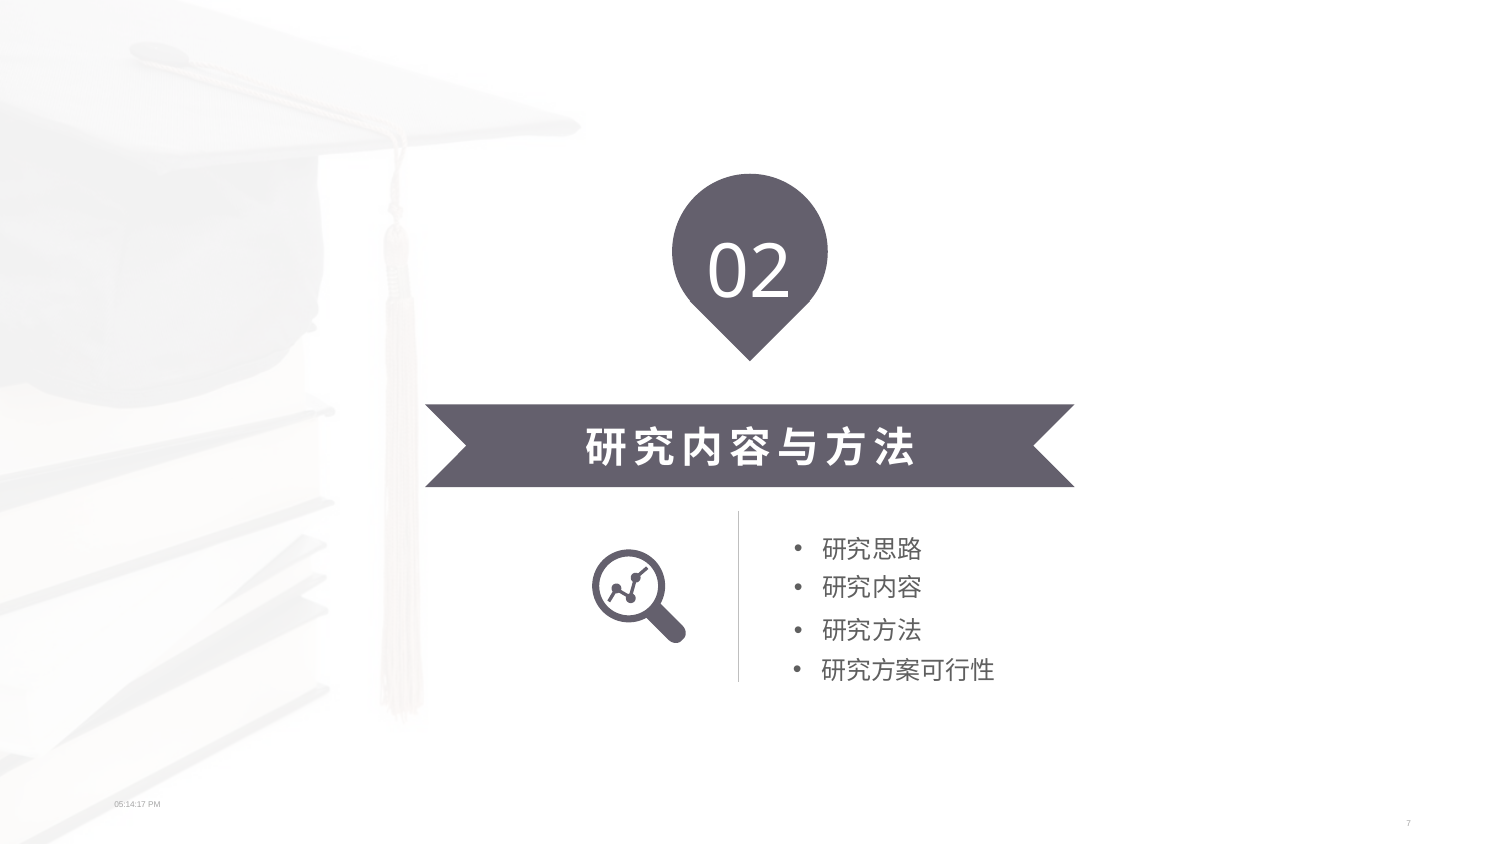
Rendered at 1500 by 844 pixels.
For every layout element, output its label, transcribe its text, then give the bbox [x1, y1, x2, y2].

text_box [422, 403, 1078, 489]
text_box 研究思路 [779, 525, 1063, 564]
text_box 02 [671, 172, 829, 363]
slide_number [103, 782, 441, 827]
text_box [592, 549, 686, 643]
text_box 研究内容 [779, 564, 1063, 607]
text_box 研究方法 [779, 607, 1063, 652]
text_box 研究内容与方法 [490, 412, 1010, 478]
text_box 研究方案可行性 [778, 646, 1062, 692]
